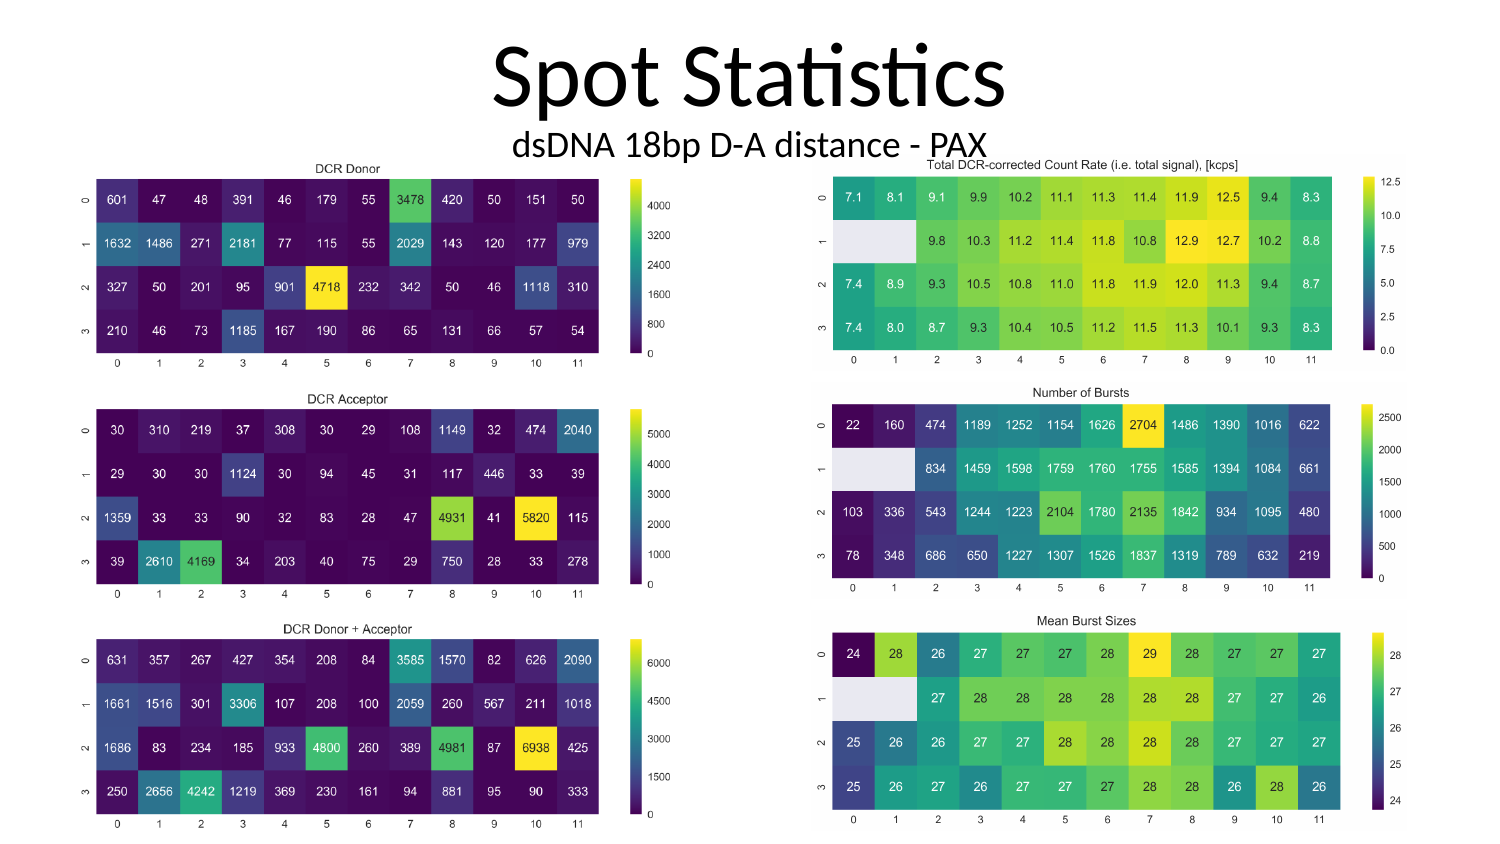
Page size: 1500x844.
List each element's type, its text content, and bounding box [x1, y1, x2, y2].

picture [75, 617, 677, 835]
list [811, 610, 1407, 832]
picture [75, 387, 677, 605]
picture [812, 154, 1406, 372]
text_box dsDNA 18bp D-A distance - PAX [497, 112, 1003, 173]
title Spot Statistics [75, 0, 1425, 141]
picture [811, 382, 1407, 599]
picture [75, 157, 677, 375]
